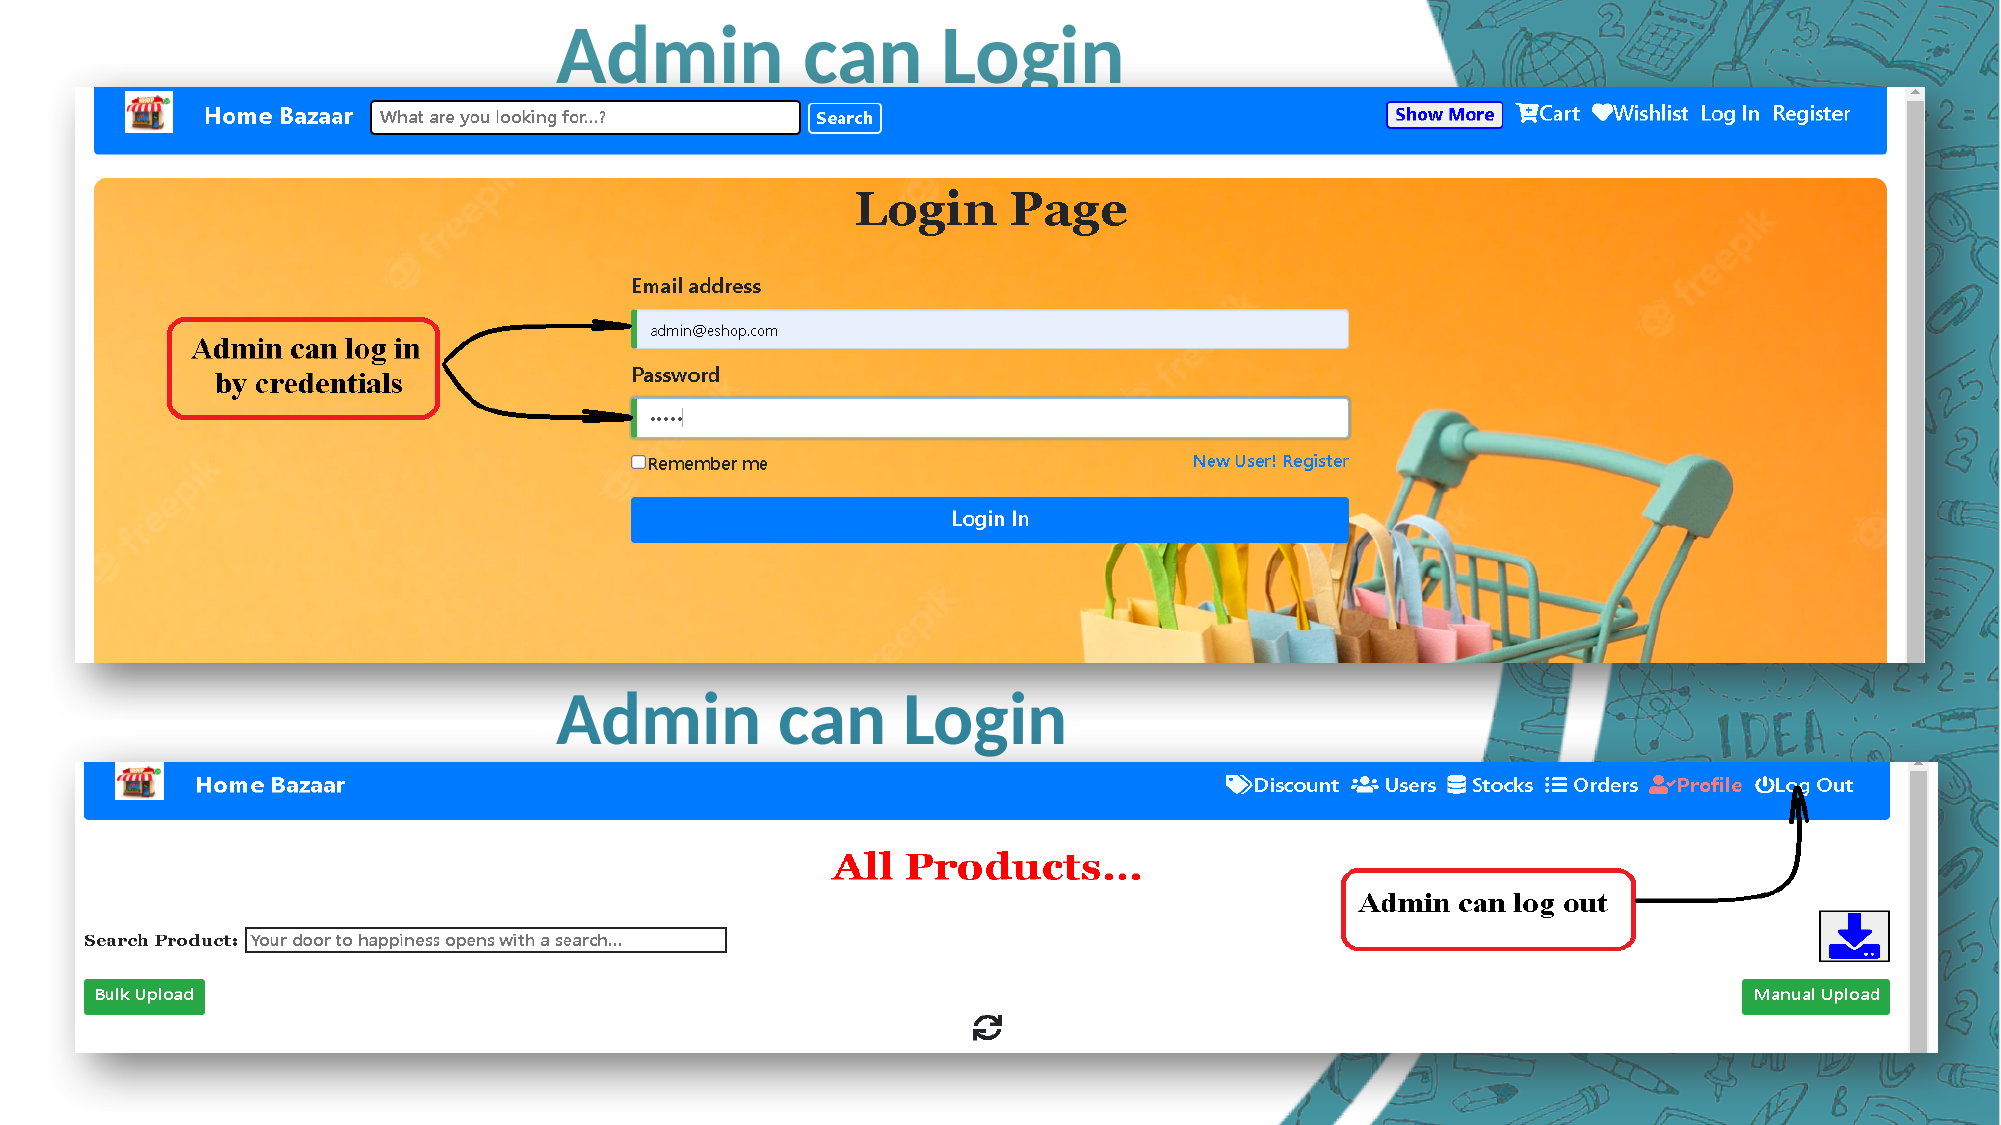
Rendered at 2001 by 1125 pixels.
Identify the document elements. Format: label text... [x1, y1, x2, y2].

text_box Admin can Login [541, 674, 1084, 743]
picture [0, 0, 1998, 1125]
title Admin can Login [237, 0, 1966, 98]
